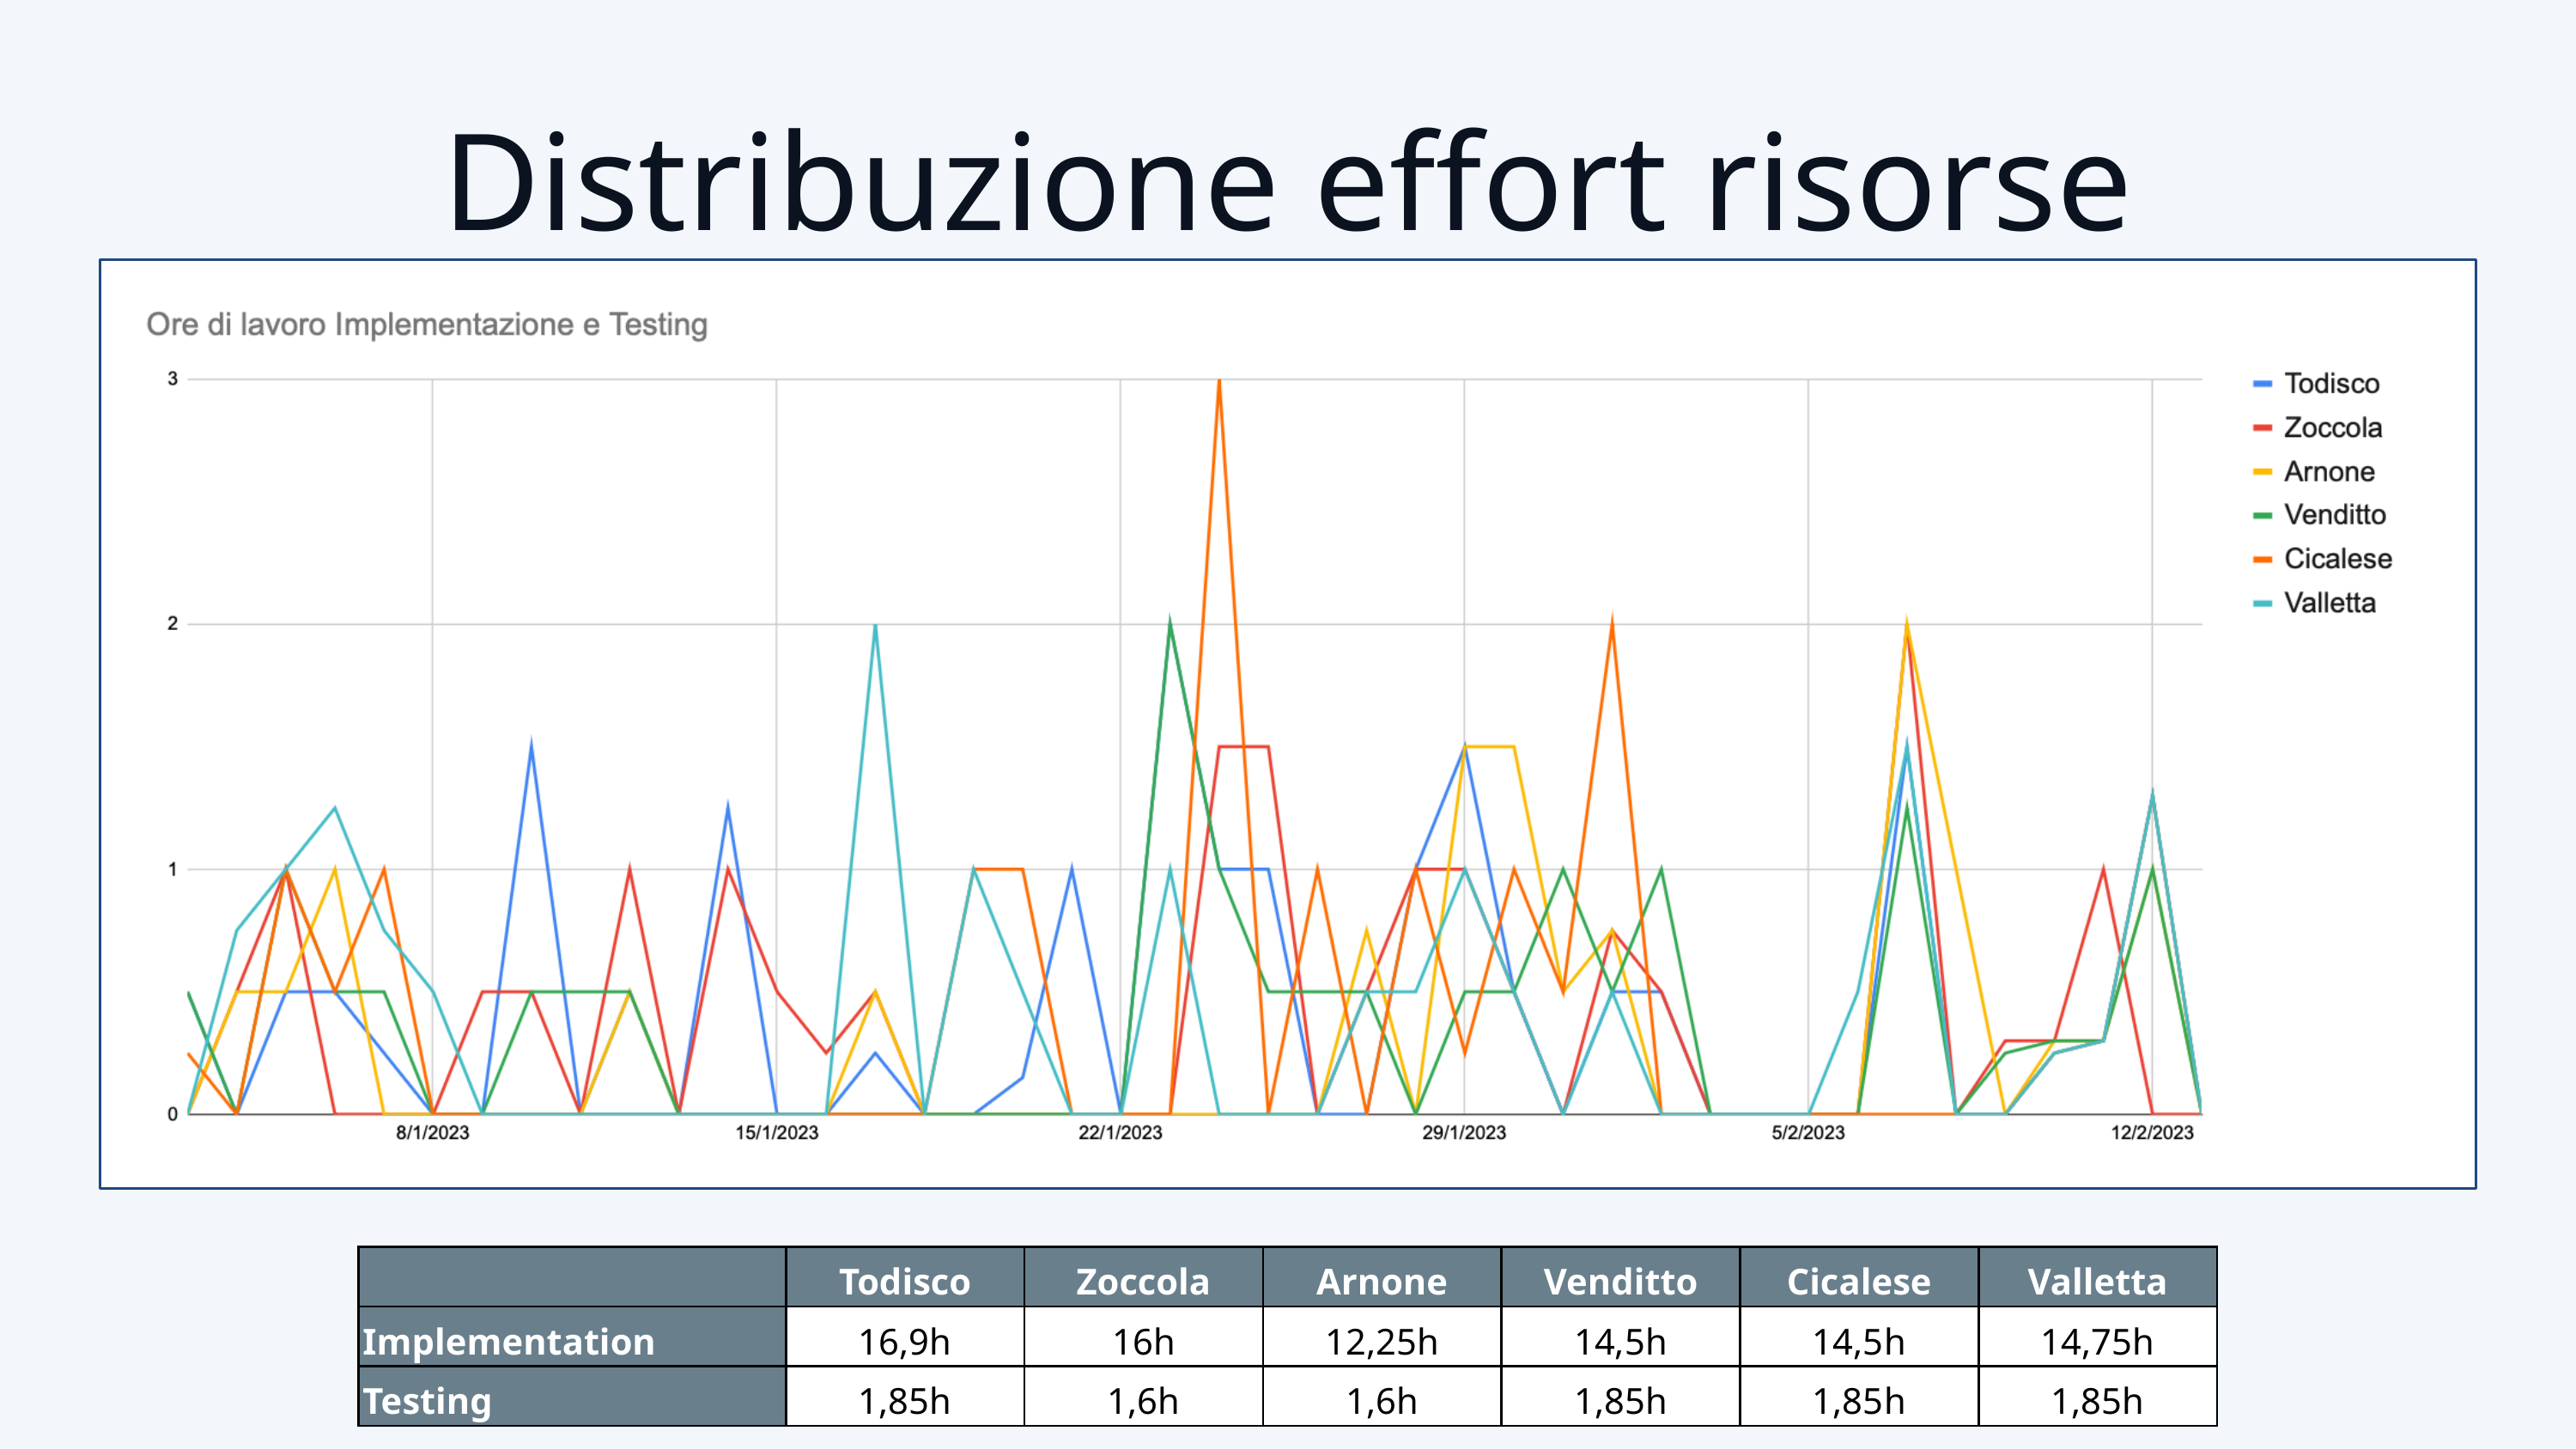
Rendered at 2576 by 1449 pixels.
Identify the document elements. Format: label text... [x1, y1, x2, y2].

table_cell 1,85h [1741, 1367, 1978, 1425]
picture [100, 260, 2476, 1188]
table_cell 14,5h [1741, 1307, 1978, 1365]
table_cell Implementation [360, 1307, 785, 1365]
table_cell Testing [360, 1367, 785, 1425]
table_cell 1,85h [1980, 1367, 2216, 1425]
table_cell 1,85h [787, 1367, 1024, 1425]
table_cell 1,85h [1503, 1367, 1739, 1425]
table_header Arnone [1264, 1248, 1500, 1306]
table_cell 1,6h [1264, 1367, 1500, 1425]
table_cell 12,25h [1264, 1307, 1500, 1365]
table_header Venditto [1503, 1248, 1739, 1306]
table_cell 1,6h [1025, 1367, 1262, 1425]
table_header Valletta [1980, 1248, 2216, 1306]
table_cell 16h [1025, 1307, 1262, 1365]
table_header Todisco [787, 1248, 1024, 1306]
text_box Distribuzione effort risorse [144, 64, 2432, 258]
table_header Zoccola [1025, 1248, 1262, 1306]
table_cell 14,5h [1503, 1307, 1739, 1365]
table_header Cicalese [1741, 1248, 1978, 1306]
table_cell 14,75h [1980, 1307, 2216, 1365]
table_header [360, 1248, 785, 1306]
table_cell 16,9h [787, 1307, 1024, 1365]
